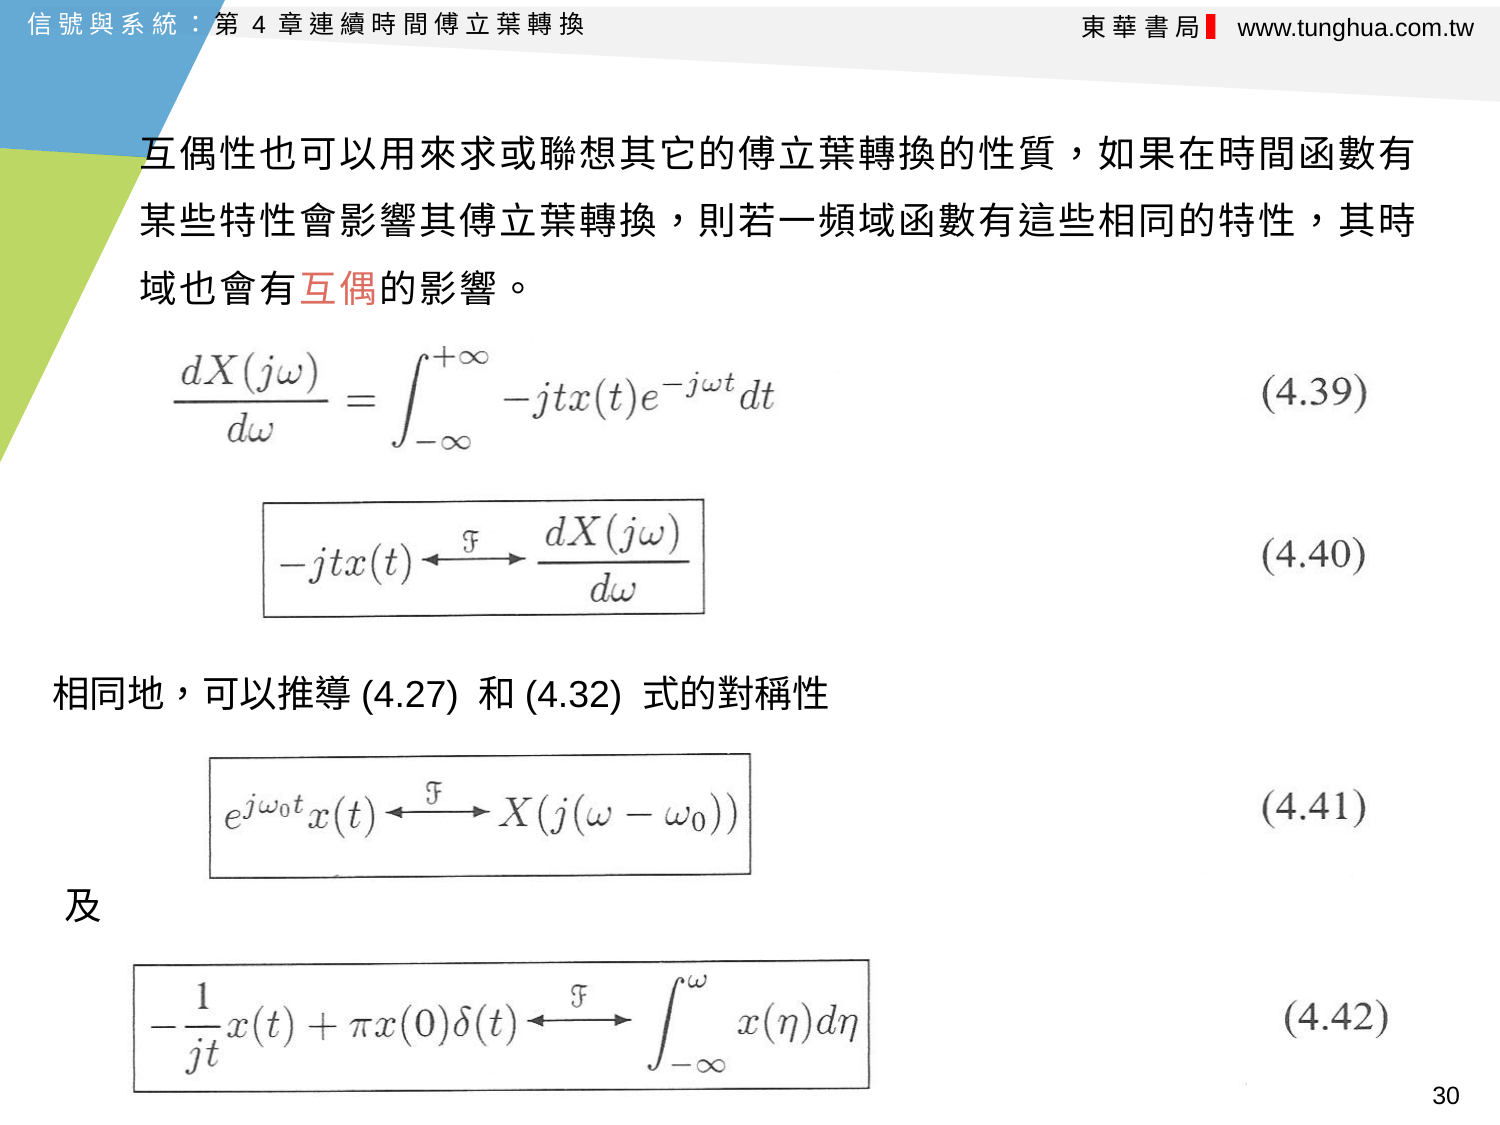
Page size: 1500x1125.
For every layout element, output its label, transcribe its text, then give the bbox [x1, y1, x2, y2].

picture [124, 950, 1401, 1105]
slide_number 30 [1224, 1072, 1475, 1125]
text_box 及 [49, 874, 125, 935]
picture [162, 337, 1388, 469]
picture [249, 487, 1376, 630]
text_box 相同地，可以推導(4.27) 和(4.32) 式的對稱性 [37, 662, 875, 723]
picture [202, 749, 1378, 890]
text_box 互偶性也可以用來求或聯想其它的傅立葉轉換的性質，如果在時間函數有某些特性會影響其傅立葉轉換，則若一頻域函數有這些相同的特性，其時域也會有互偶的影響。 [125, 99, 1450, 318]
